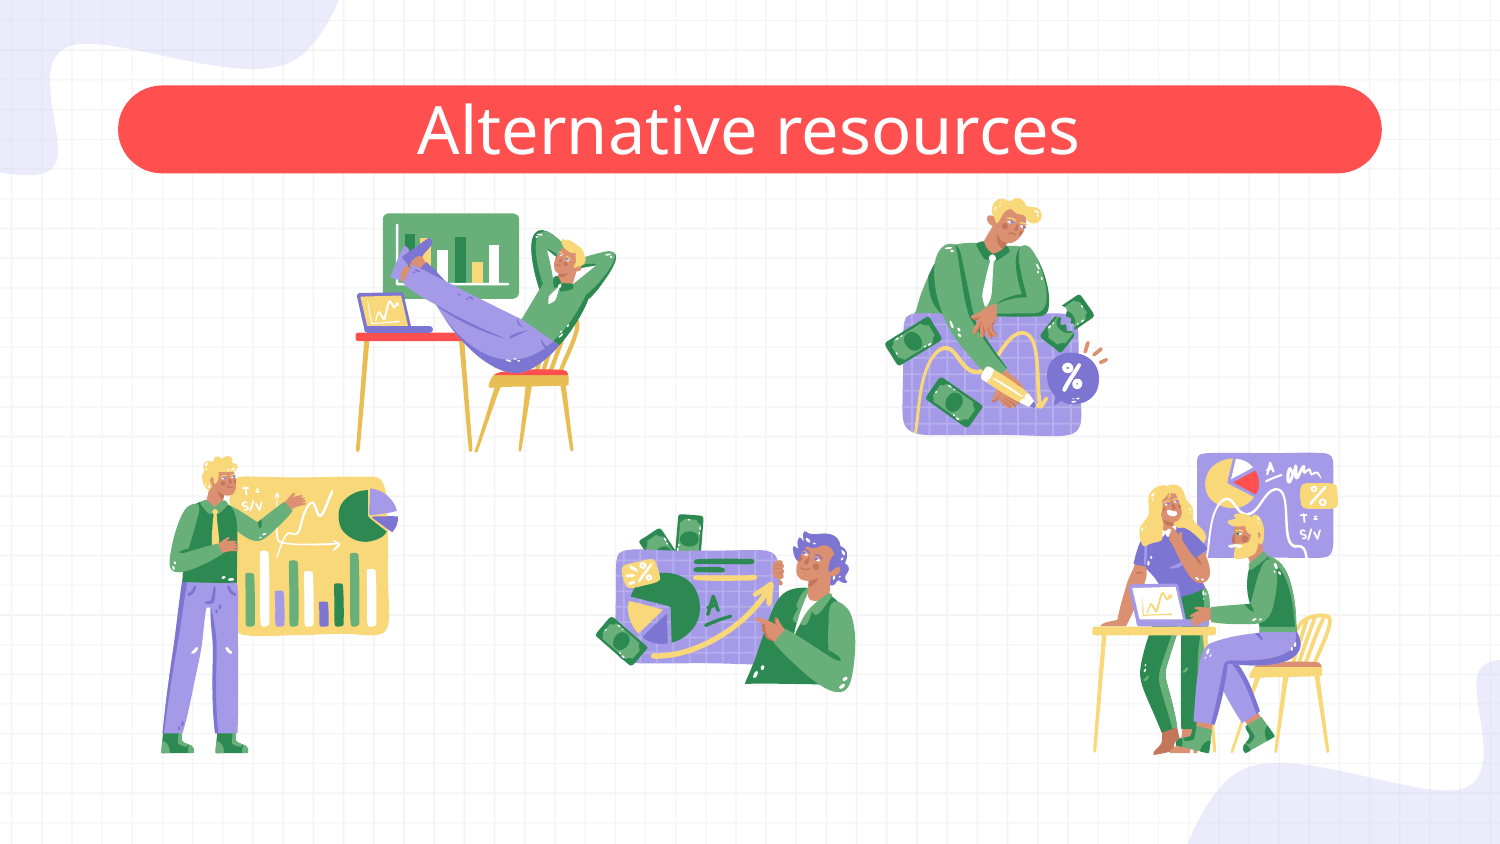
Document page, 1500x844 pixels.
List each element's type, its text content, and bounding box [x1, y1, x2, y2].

picture [0, 0, 1500, 844]
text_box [595, 513, 857, 694]
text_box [355, 213, 617, 453]
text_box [1092, 452, 1339, 756]
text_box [160, 453, 399, 754]
title Alternative resources [118, 72, 1382, 167]
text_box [884, 196, 1110, 437]
